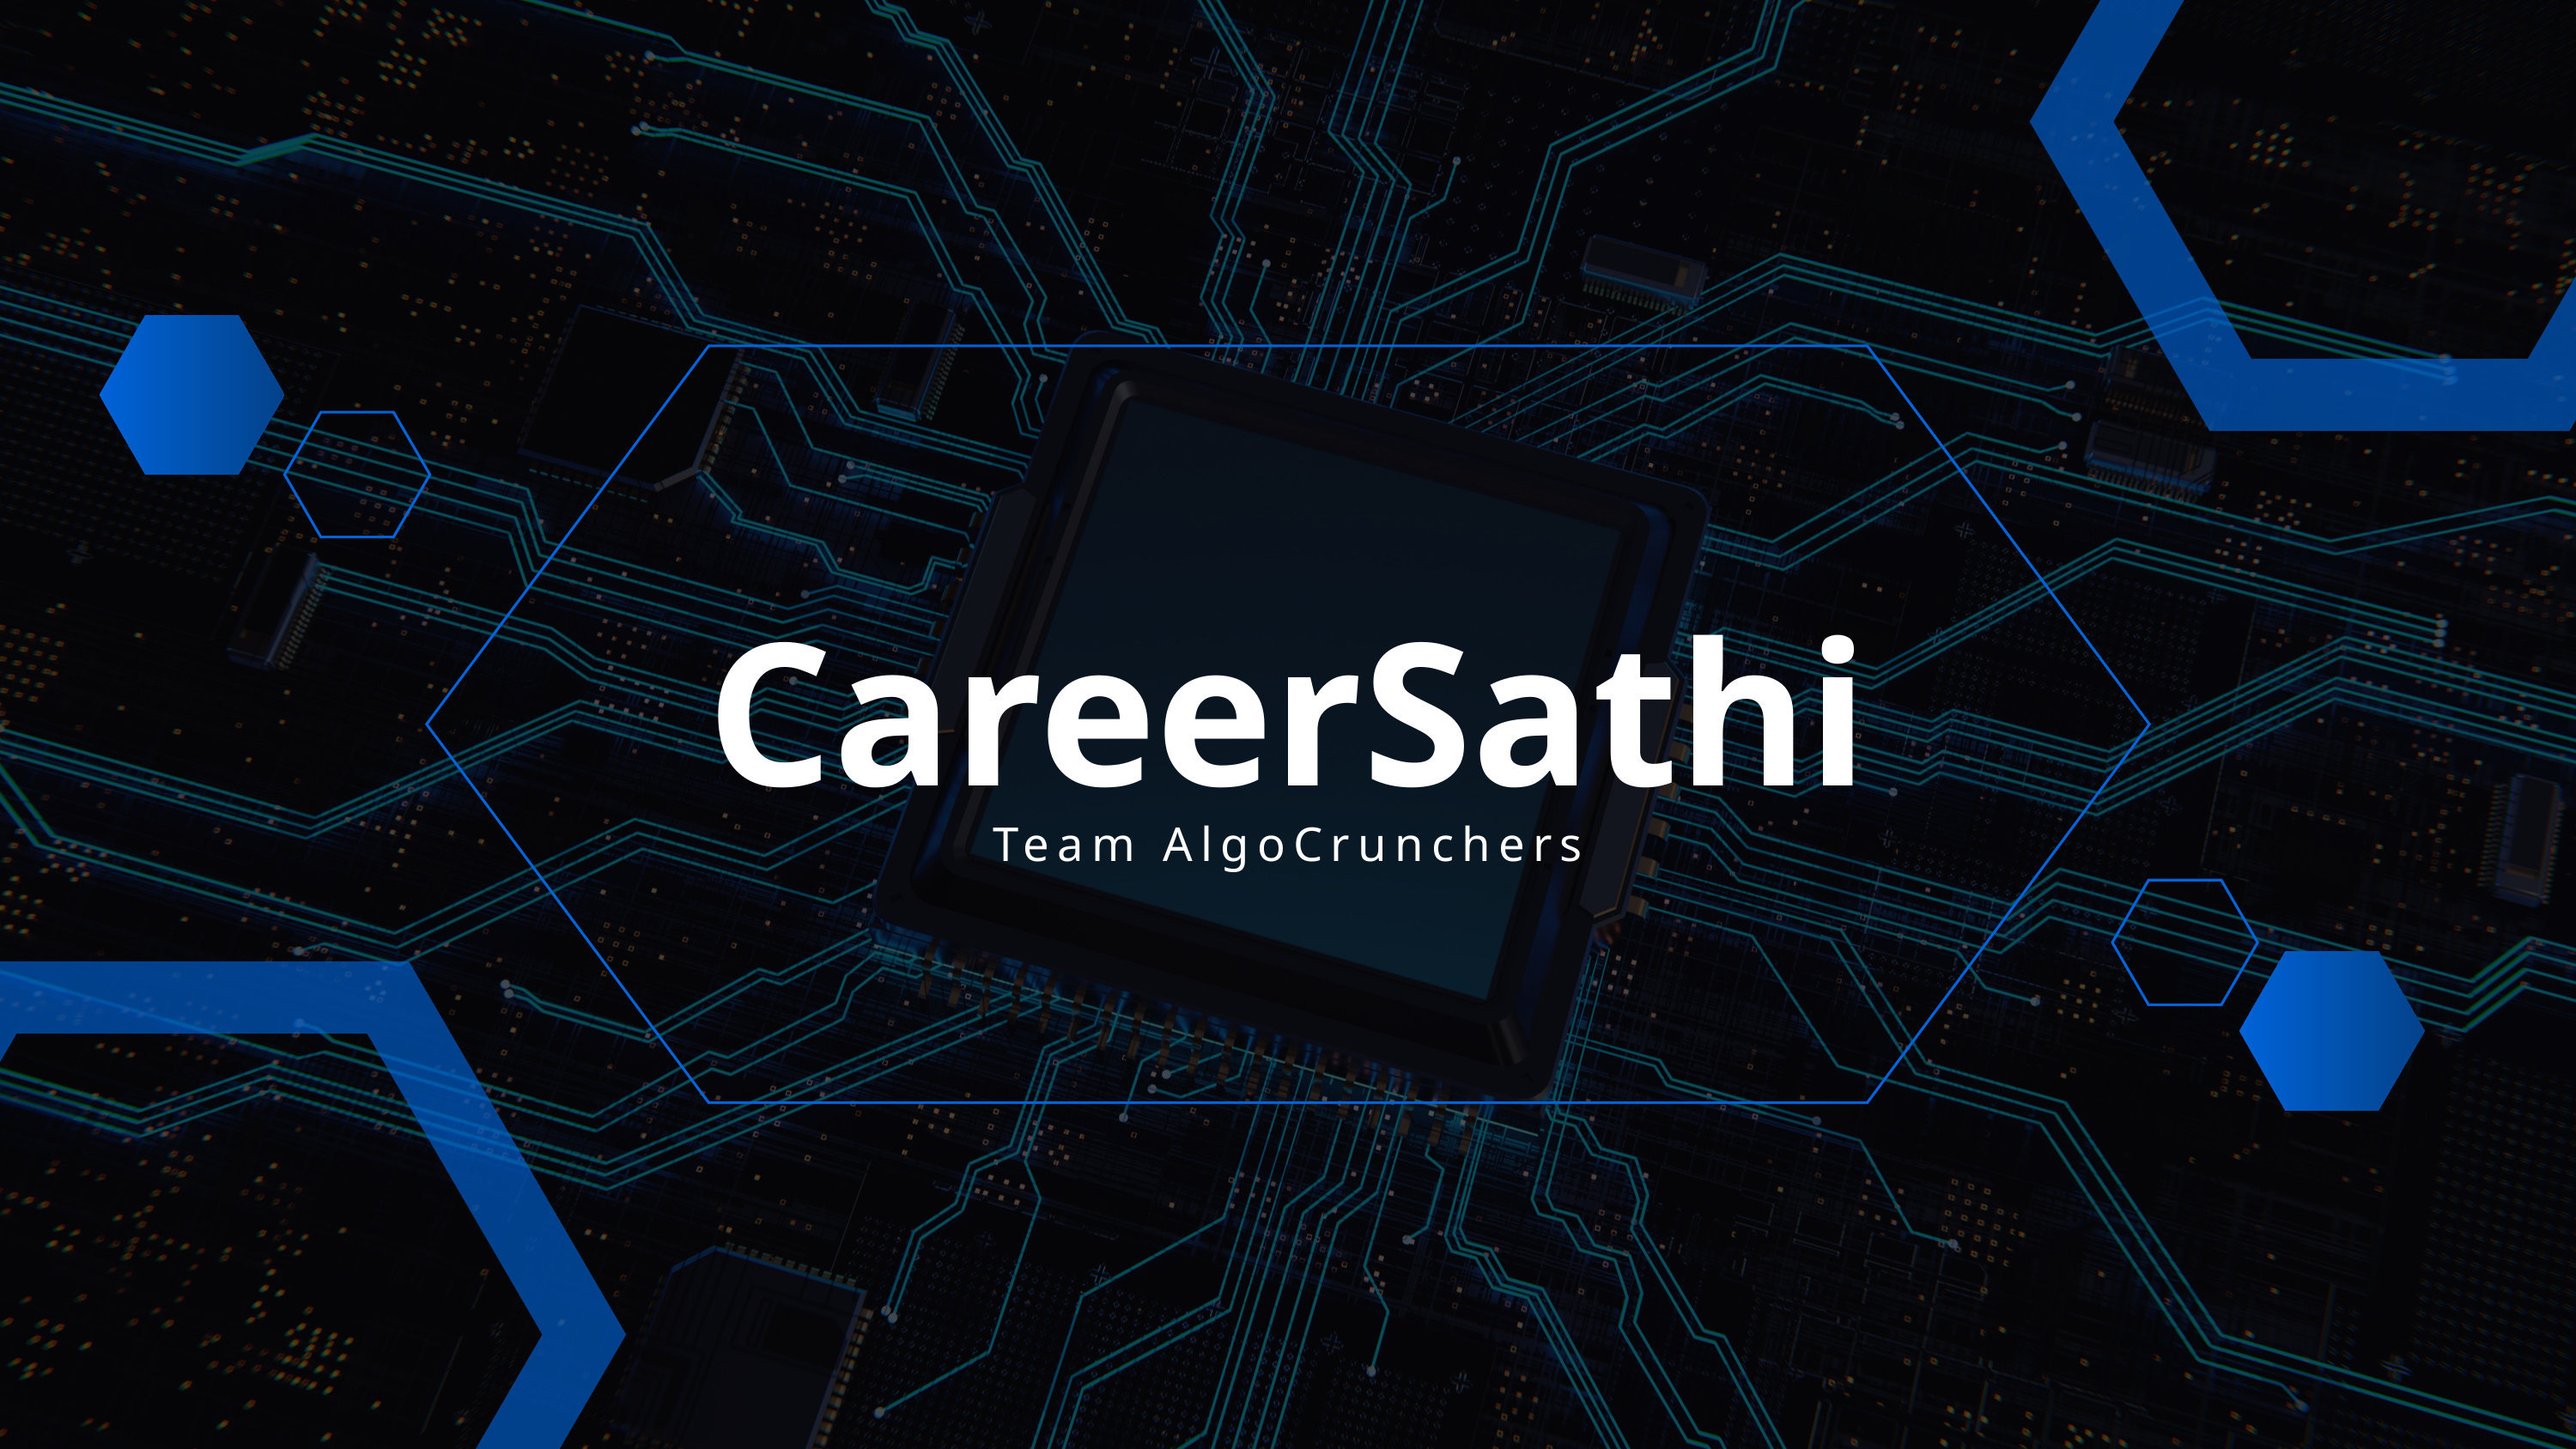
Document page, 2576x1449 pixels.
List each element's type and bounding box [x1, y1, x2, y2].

text_box [588, 403, 2576, 1449]
text_box [2239, 950, 2425, 1111]
text_box [0, 0, 2067, 979]
text_box [284, 411, 430, 537]
text_box [2111, 879, 2258, 1005]
text_box [99, 314, 285, 476]
text_box [0, 997, 585, 1449]
text_box [2071, 0, 2576, 396]
text_box [426, 345, 2150, 1103]
